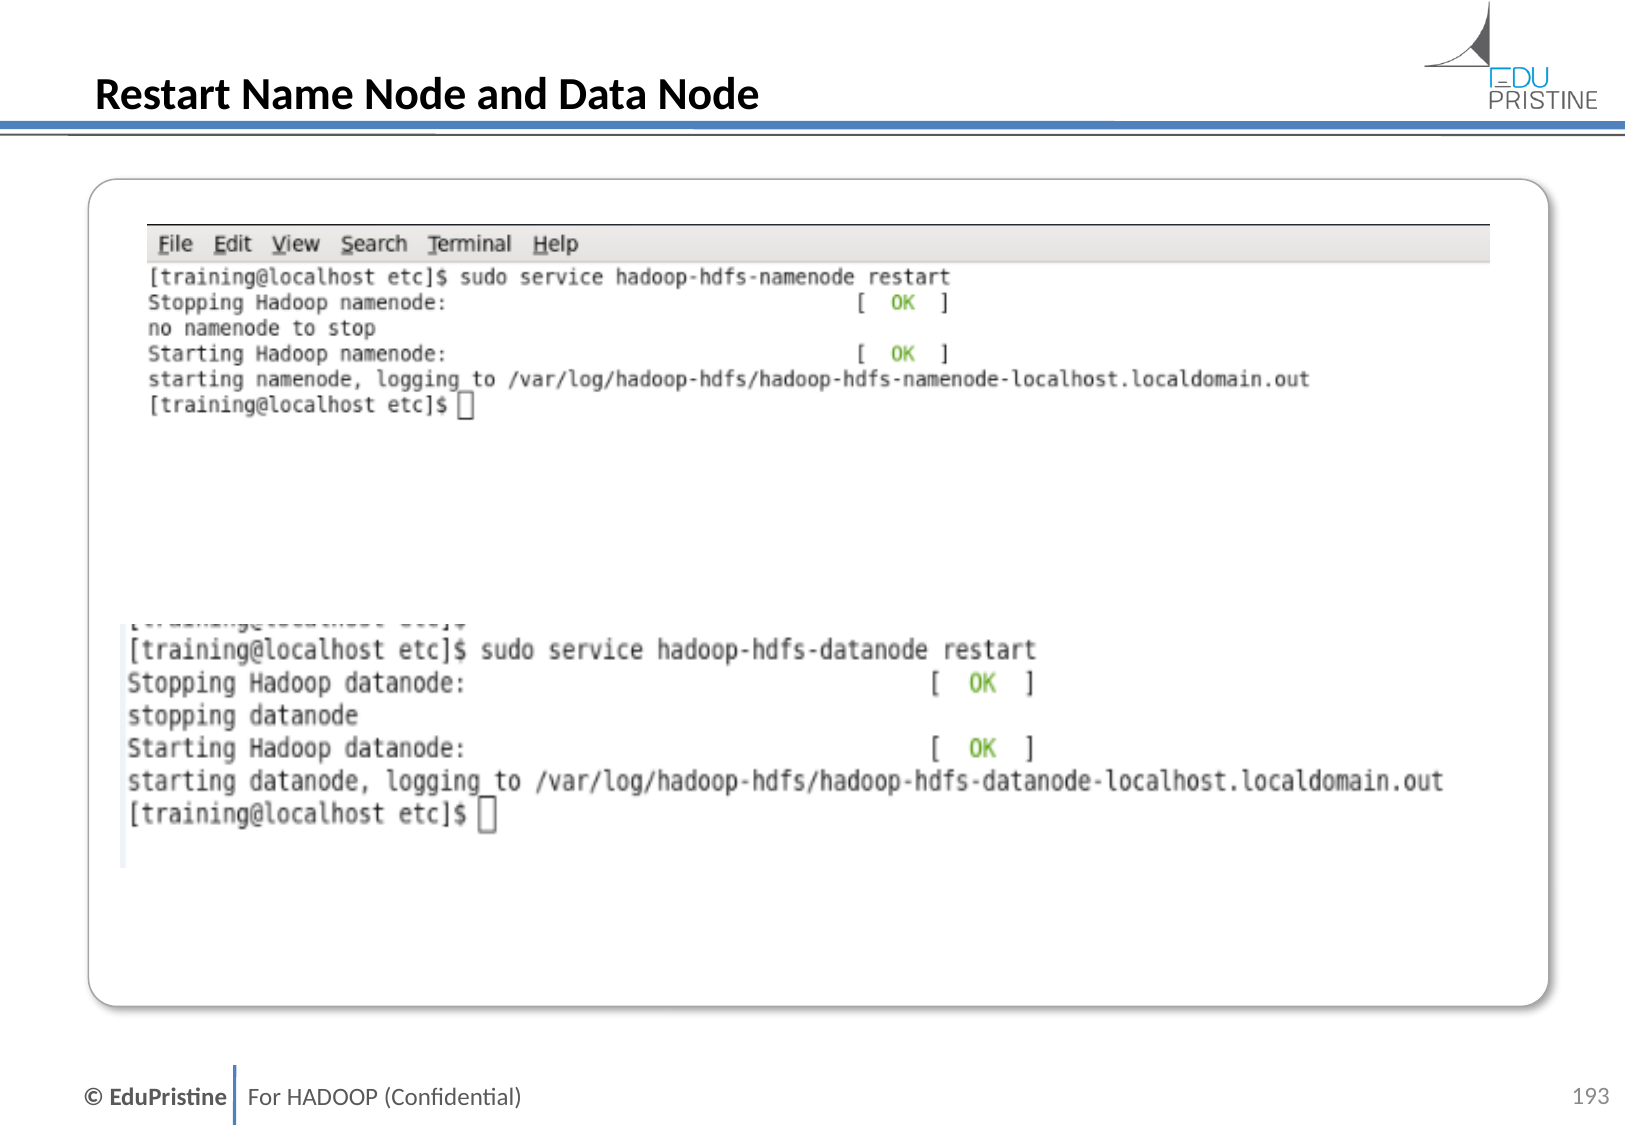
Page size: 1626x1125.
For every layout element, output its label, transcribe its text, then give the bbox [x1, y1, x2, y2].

picture [1424, 1, 1597, 109]
picture [120, 624, 1518, 868]
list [147, 224, 1491, 451]
title Restart Name Node and Data Node [87, 10, 1416, 126]
text_box [87, 178, 1550, 1008]
slide_number 192 [1543, 1065, 1625, 1125]
